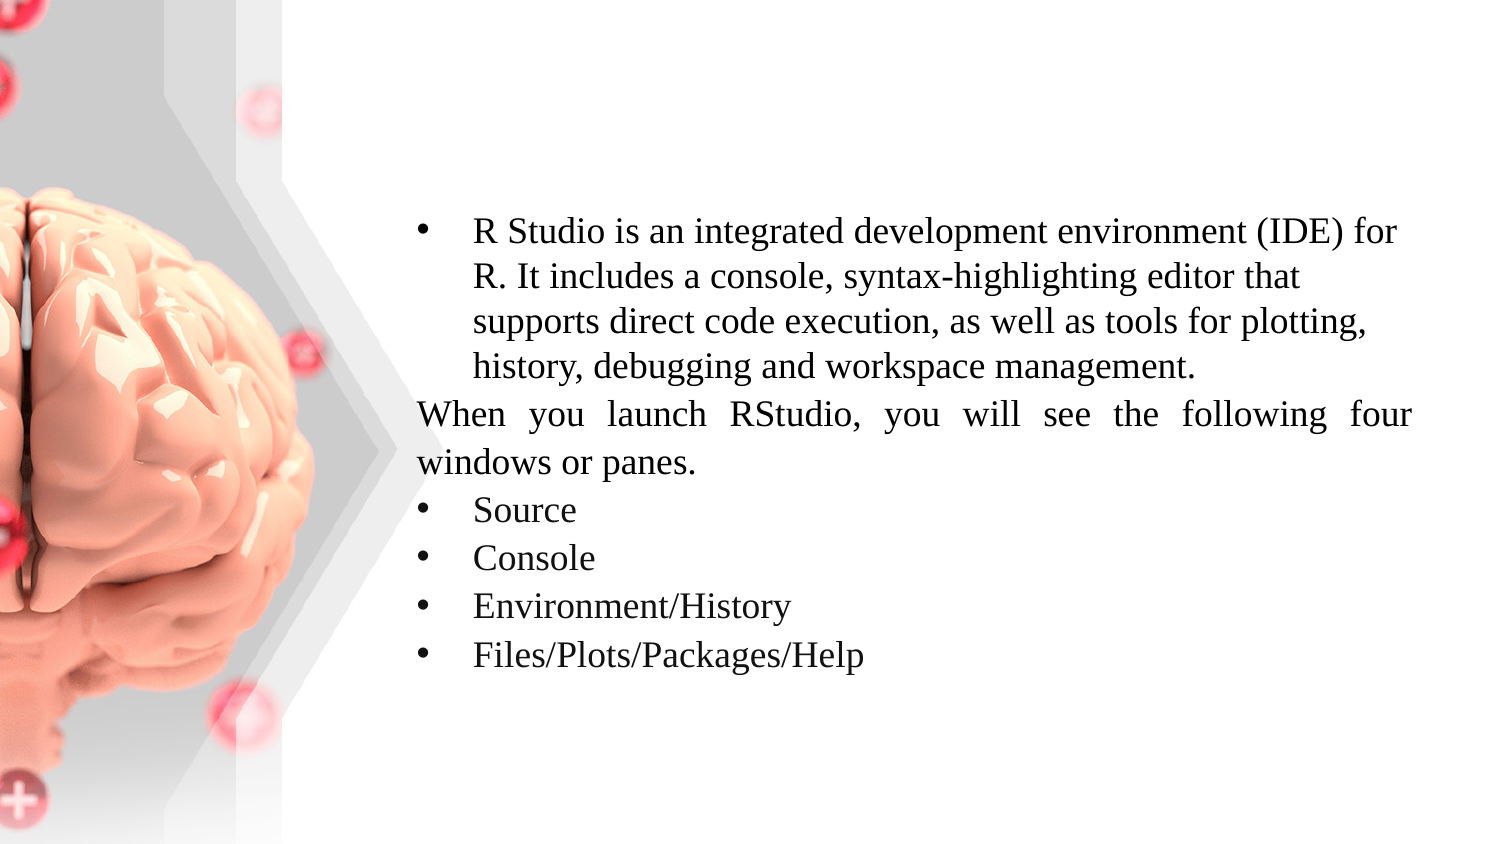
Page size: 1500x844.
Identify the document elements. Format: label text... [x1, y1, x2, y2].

picture [0, 0, 1500, 844]
list R Studio is an integrated development environment (IDE) for R. It includes a console, syntax-highlighting editor that supports direct code execution, as well as tools for plotting, history, debugging and workspace management. When you launch RStudio, you will see the following four windows or panes. Source Console Environment/History Files/Plots/Packages/Help [401, 198, 1429, 774]
